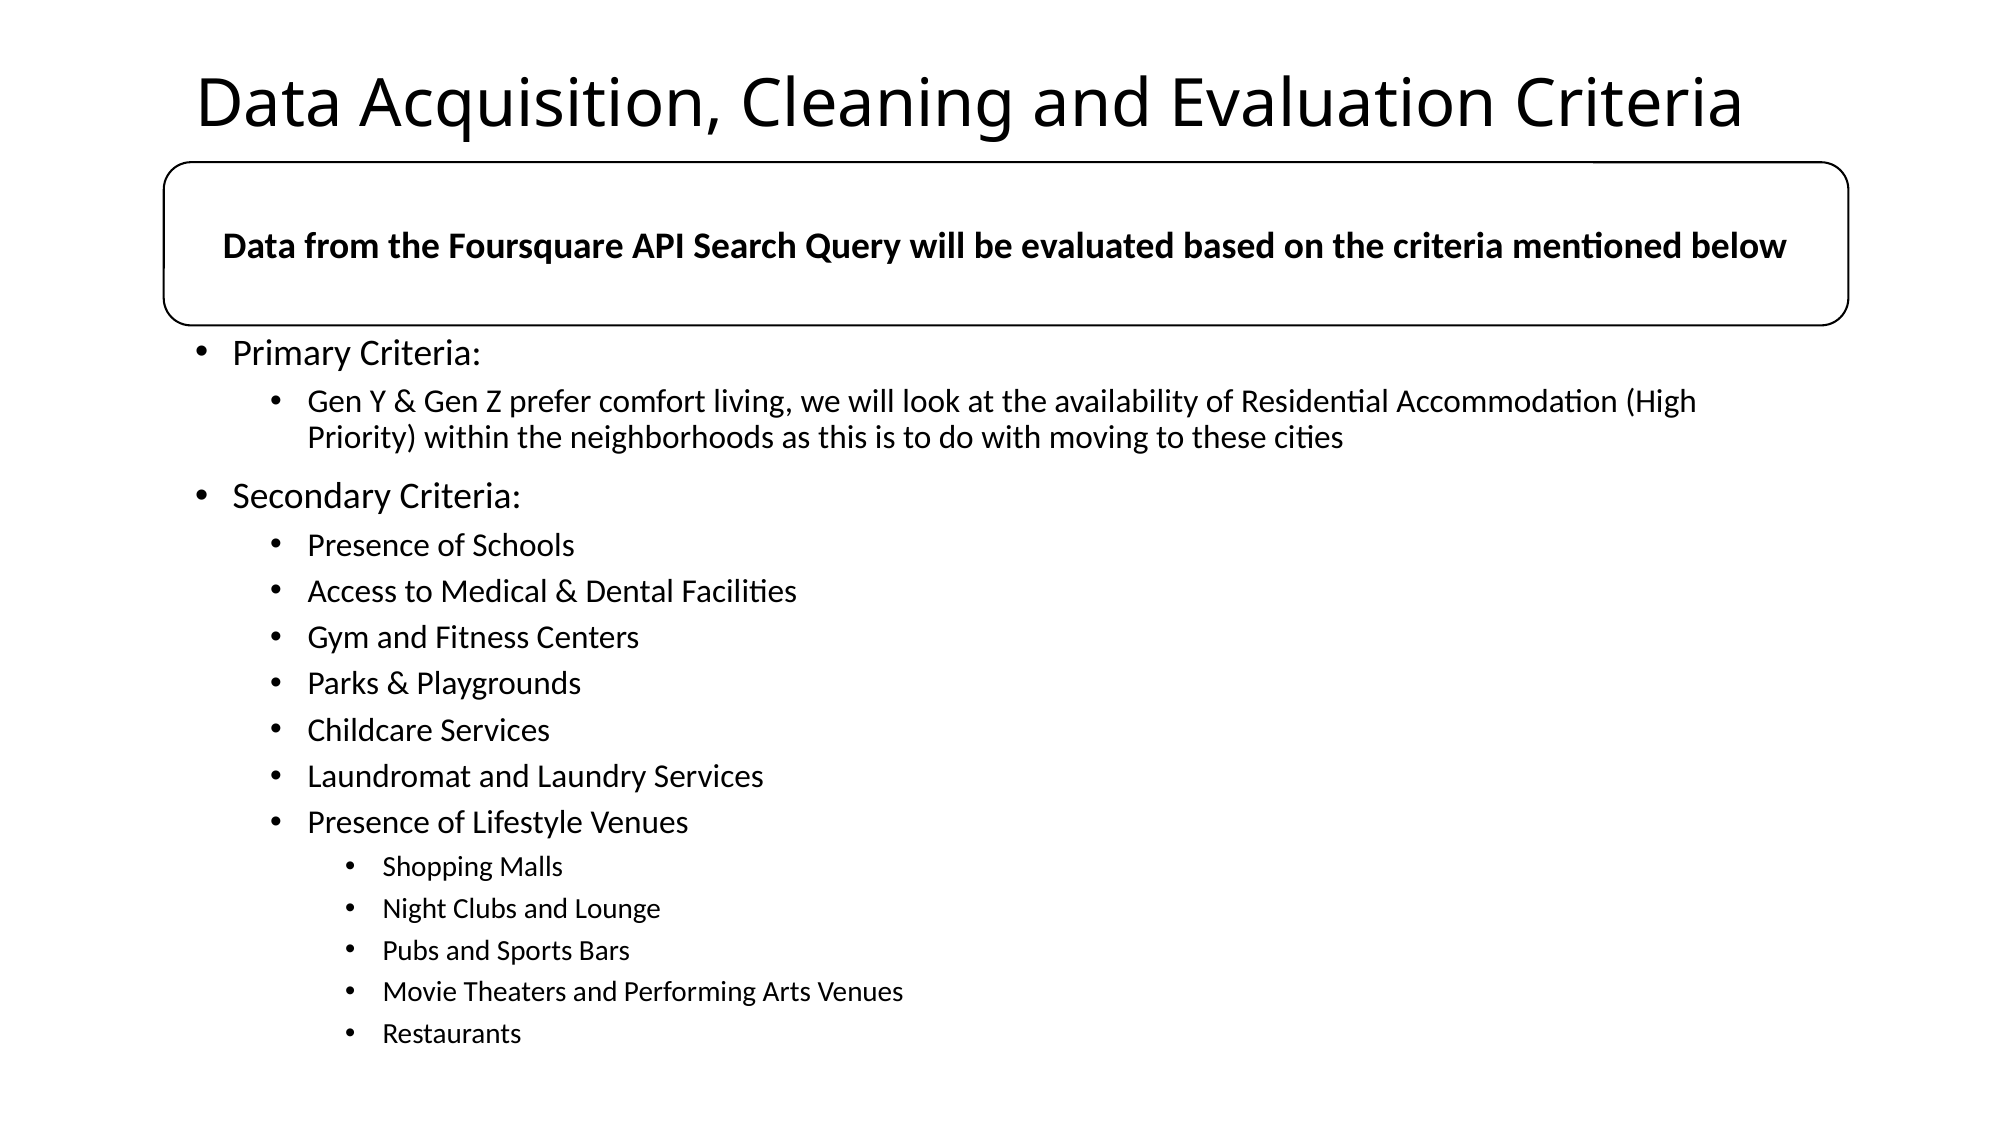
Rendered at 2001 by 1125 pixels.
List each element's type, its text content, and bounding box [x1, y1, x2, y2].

text_box Data from the Foursquare API Search Query will be evaluated based on the criteria mentioned below [162, 161, 1850, 327]
title Data Acquisition, Cleaning and Evaluation Criteria [180, 47, 1830, 163]
list Primary Criteria: Gen Y & Gen Z prefer comfort living, we will look at the availability of Residential Accommodation (High Priority) within the neighborhoods as this is to do with moving to these cities Secondary Criteria: Presence of Schools Access to Medical & Dental Facilities Gym and Fitness Centers Parks & Playgrounds Childcare Services Laundromat and Laundry Services Presence of Lifestyle Venues Shopping Malls Night Clubs and Lounge Pubs and Sports Bars Movie Theaters and Performing Arts Venues Restaurants [180, 325, 1830, 1078]
